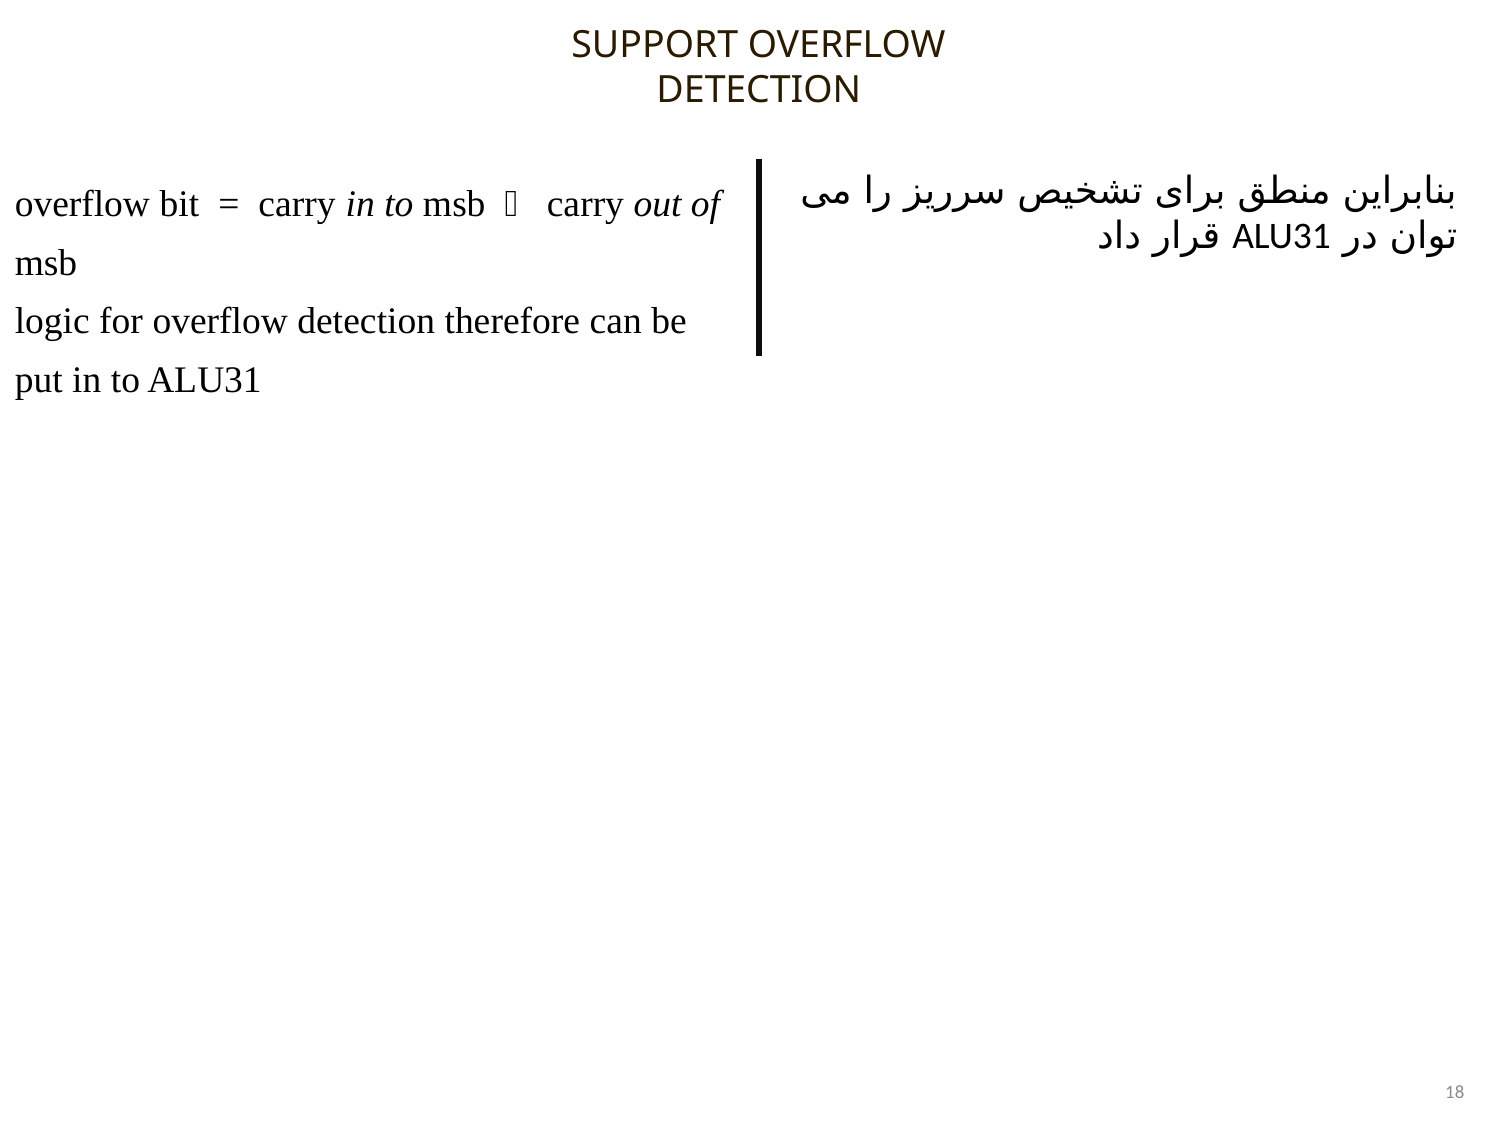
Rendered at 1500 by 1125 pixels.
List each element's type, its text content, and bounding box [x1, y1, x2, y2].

text_box بنابراین منطق برای تشخیص سرریز را می توان در ALU31 قرار داد [762, 158, 1473, 264]
text_box overflow bit = carry in to msb  carry out of msb logic for overflow detection therefore can be put in to ALU31 [0, 158, 759, 408]
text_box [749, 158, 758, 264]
text_box SUPPORT OVERFLOW DETECTION [554, 12, 964, 117]
